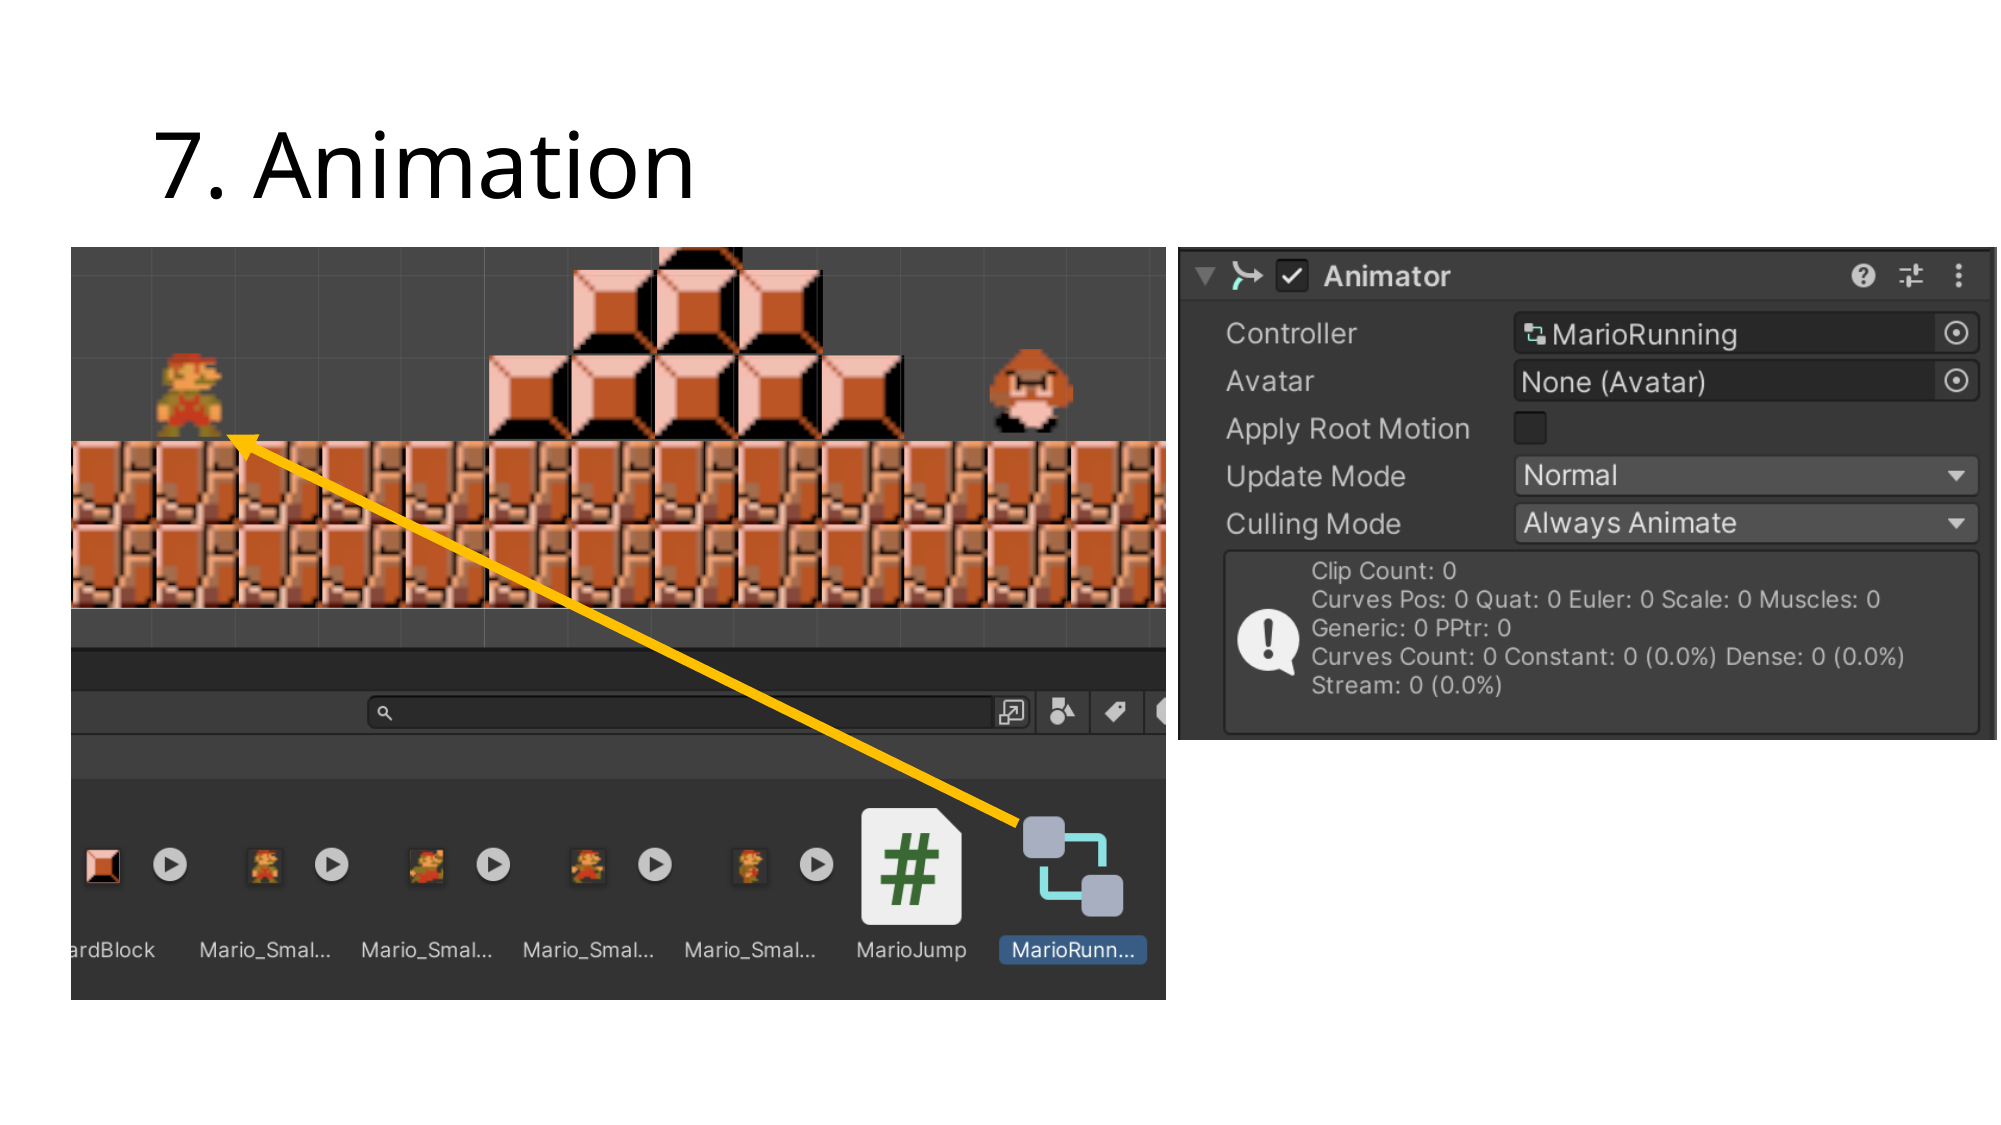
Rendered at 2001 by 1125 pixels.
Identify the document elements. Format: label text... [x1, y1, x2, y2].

picture [1178, 247, 1997, 740]
picture [71, 247, 1166, 1000]
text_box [226, 434, 1018, 824]
title 7. Animation [137, 59, 1863, 278]
